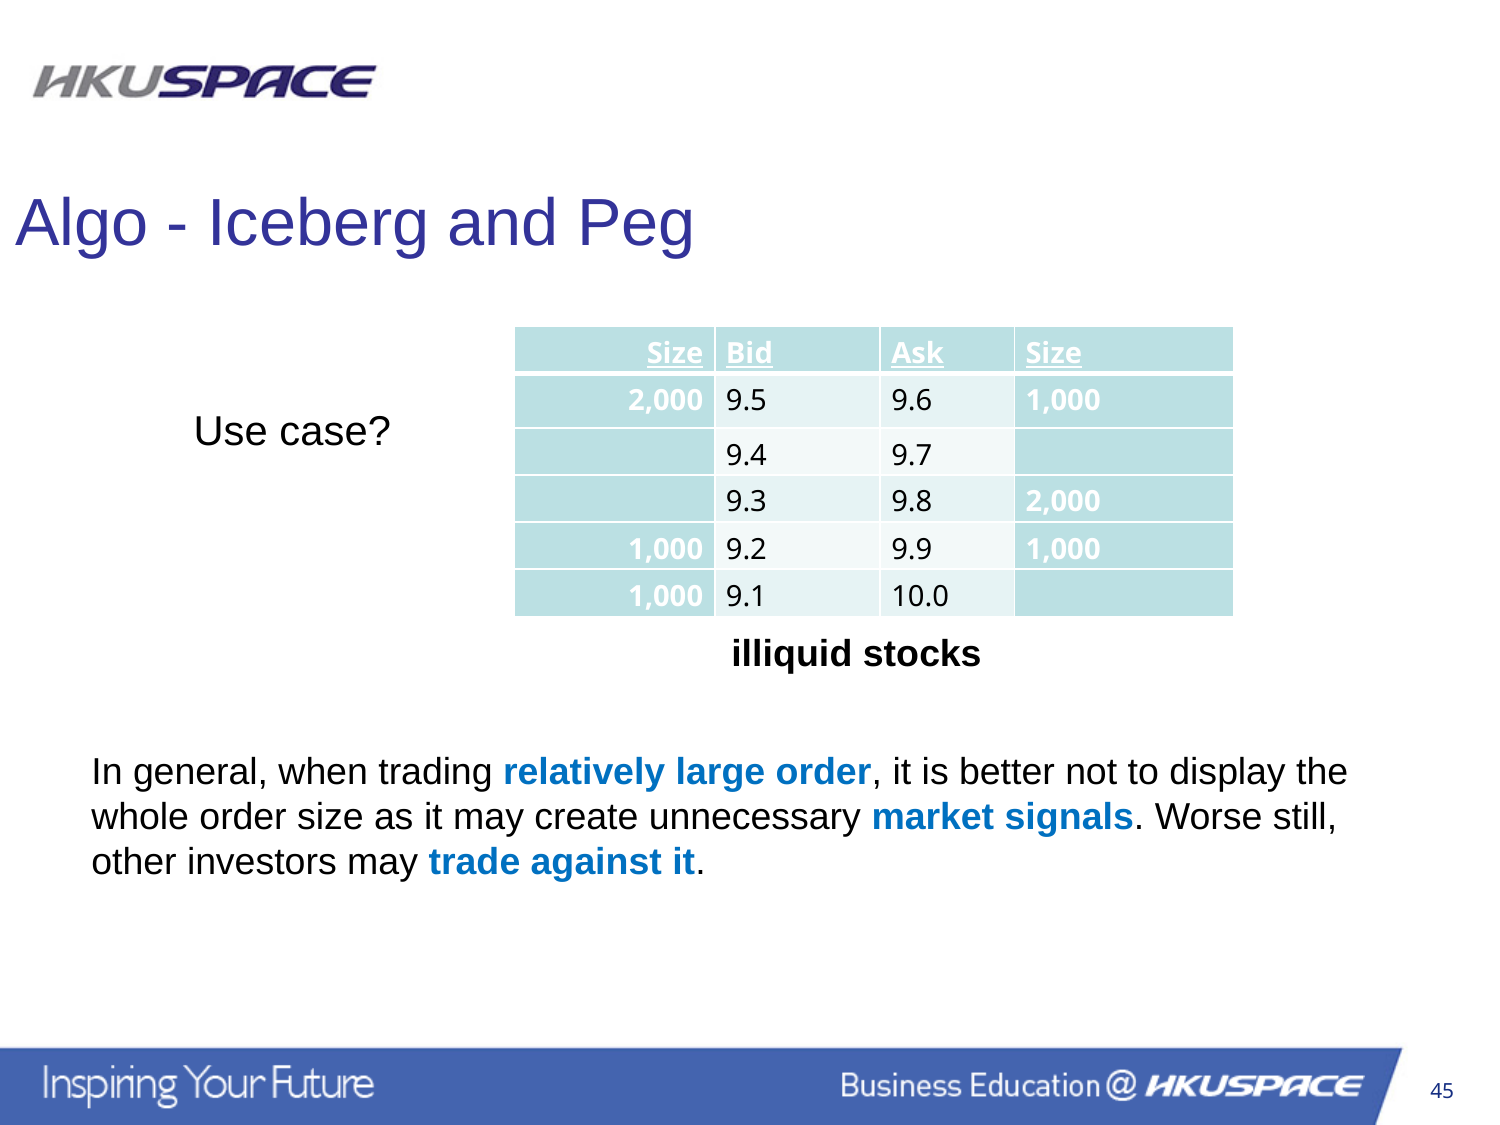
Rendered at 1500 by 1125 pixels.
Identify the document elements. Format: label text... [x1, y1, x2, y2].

table_cell 1,000 [1015, 376, 1233, 427]
text_box illiquid stocks [716, 621, 997, 682]
table_cell 9.9 [881, 523, 1014, 568]
table_cell 2,000 [515, 376, 714, 427]
table_cell 2,000 [1015, 476, 1233, 521]
table_header Bid [716, 327, 879, 371]
table_cell [515, 476, 714, 521]
table_cell 10.0 [881, 570, 1014, 616]
table_cell 9.5 [716, 376, 879, 427]
table_cell 1,000 [515, 523, 714, 568]
title Algo - Iceberg and Peg [0, 101, 1325, 266]
slide_number 45 [1415, 1070, 1499, 1125]
table_header Ask [881, 327, 1014, 371]
table_cell 1,000 [1015, 523, 1233, 568]
table_cell 9.2 [716, 523, 879, 568]
table_cell [1015, 570, 1233, 616]
text_box Use case? [178, 396, 510, 503]
table_cell 9.8 [881, 476, 1014, 521]
table_cell 9.1 [716, 570, 879, 616]
table_cell 1,000 [515, 570, 714, 616]
text_box In general, when trading relatively large order, it is better not to display the whole order size as it may create unnecessary market signals. Worse still, other investors may trade against it. [76, 739, 1388, 890]
table_header Size [1015, 327, 1233, 371]
table_cell [515, 429, 714, 474]
table_cell 9.6 [881, 376, 1014, 427]
table_cell [1015, 429, 1233, 474]
table_cell 9.3 [716, 476, 879, 521]
table_header Size [515, 327, 714, 371]
picture [0, 0, 1500, 1125]
table_cell 9.4 [716, 429, 879, 474]
table_cell 9.7 [881, 429, 1014, 474]
